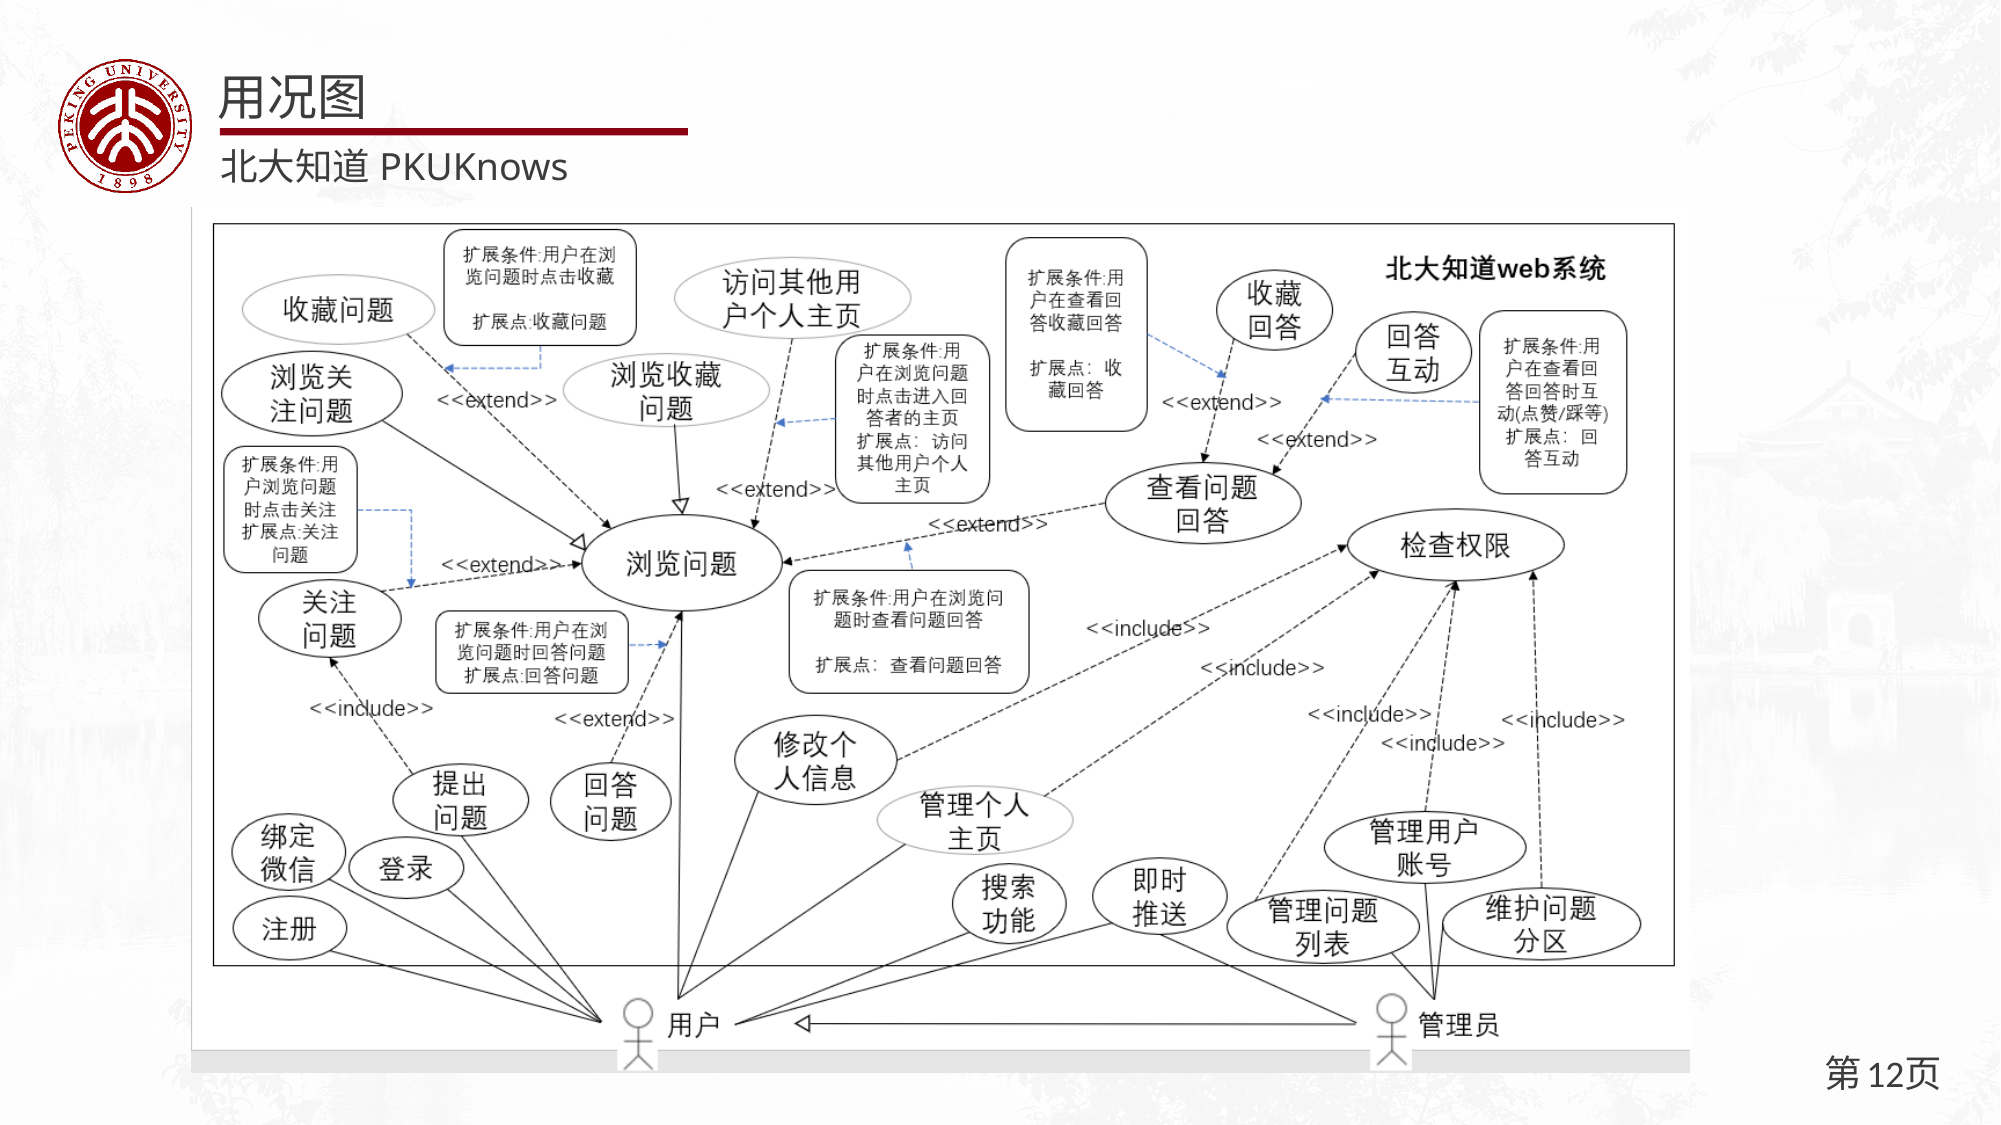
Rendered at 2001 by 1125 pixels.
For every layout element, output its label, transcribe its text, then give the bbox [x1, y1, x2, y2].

text_box 用况图 [202, 58, 1280, 134]
text_box [219, 127, 689, 135]
text_box 北大知道PKUKnows [205, 135, 1284, 196]
slide_number 12 [1767, 1042, 2000, 1103]
picture [0, 0, 2001, 1125]
